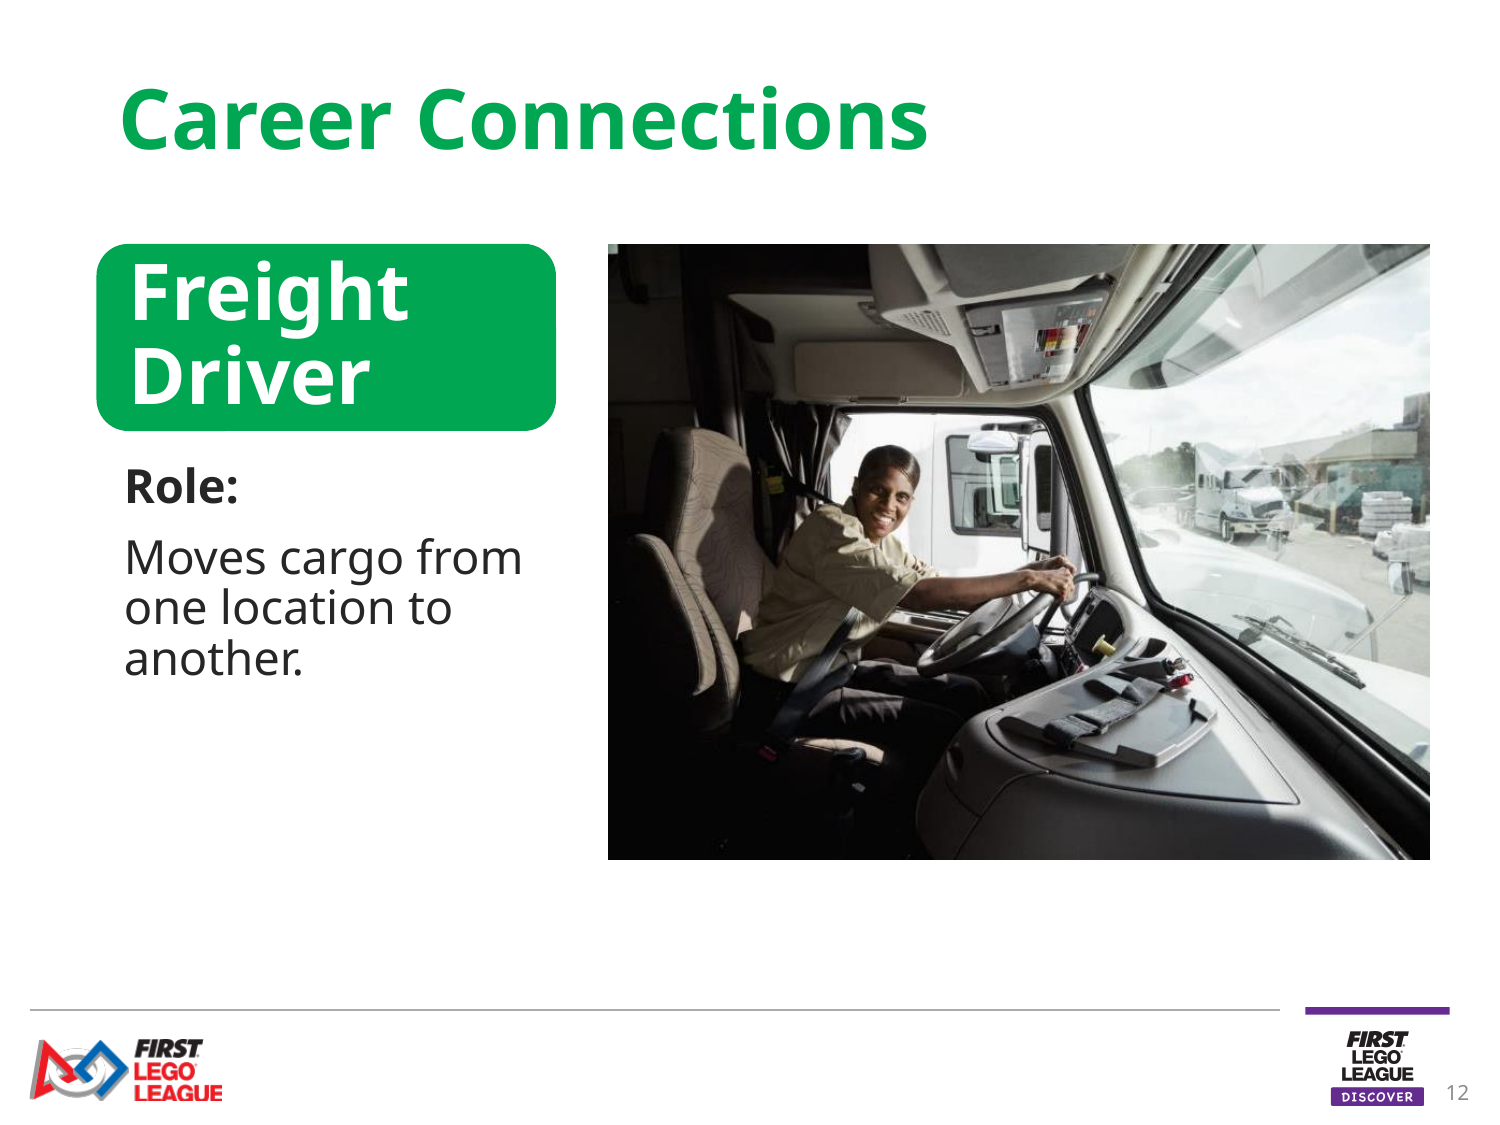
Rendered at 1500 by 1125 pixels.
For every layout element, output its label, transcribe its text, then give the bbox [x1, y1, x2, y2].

text_box Freight Driver [113, 244, 452, 430]
title Career Connections [103, 59, 1397, 185]
list Role: Moves cargo from one location to another. [108, 455, 544, 732]
picture [608, 244, 1430, 860]
slide_number 12 [1425, 1076, 1484, 1111]
text_box [96, 247, 113, 428]
text_box [120, 243, 557, 432]
